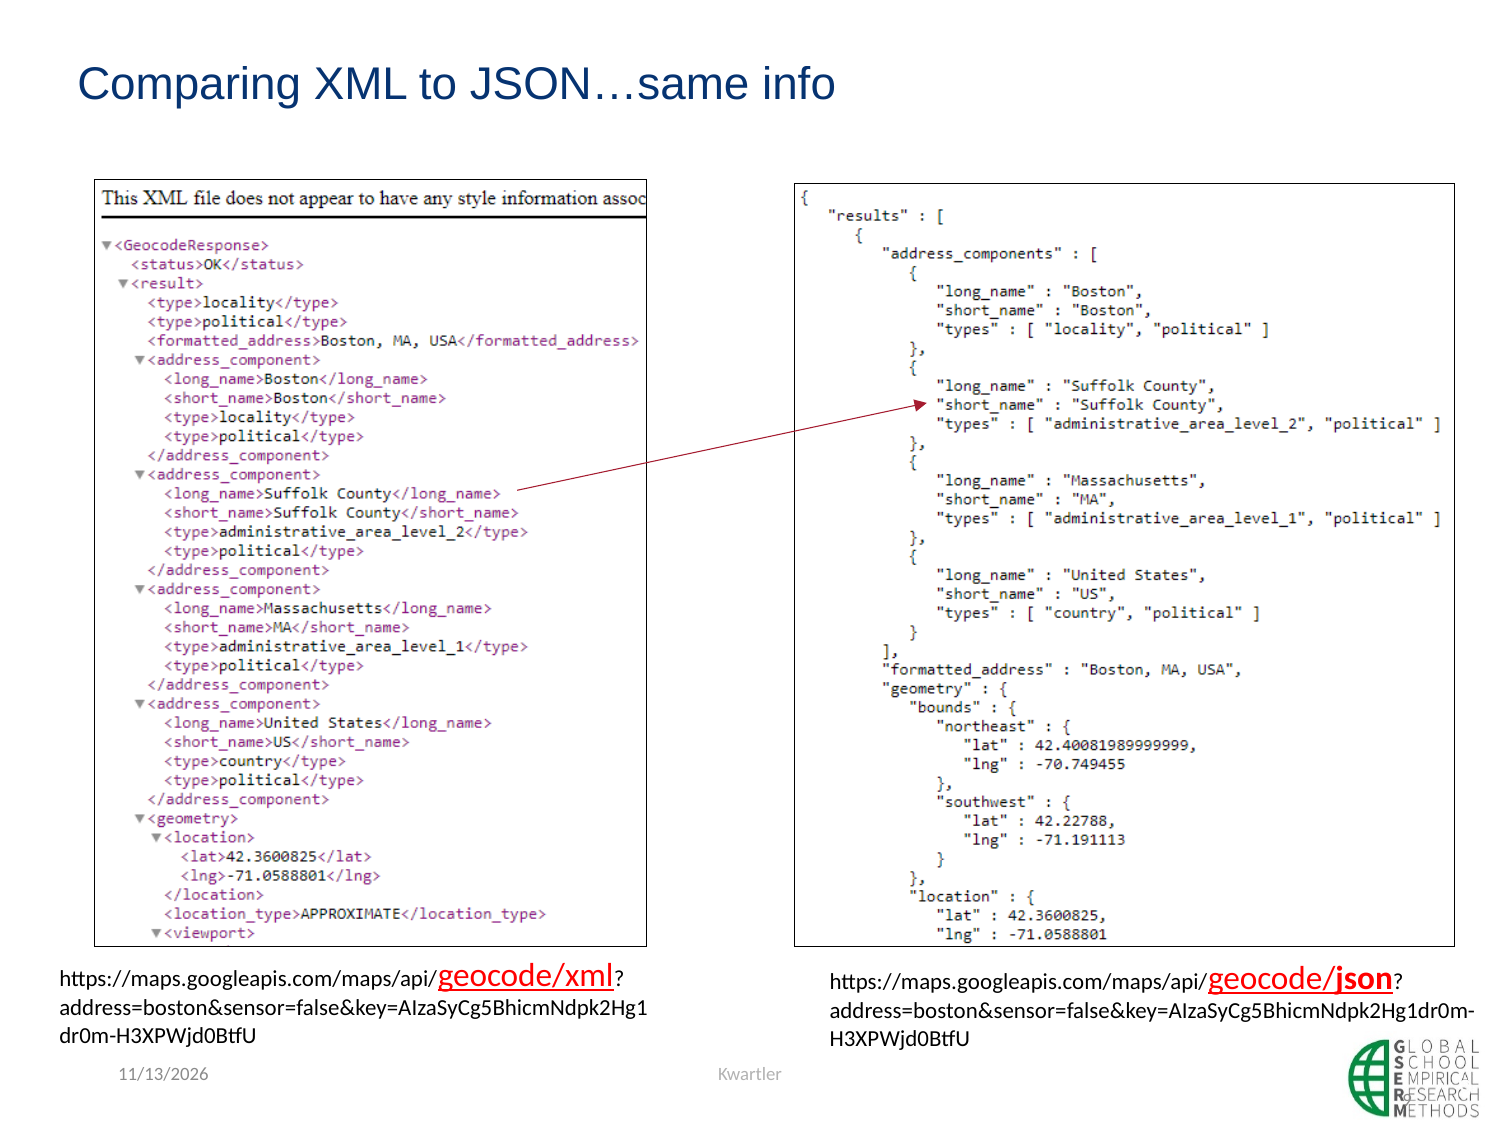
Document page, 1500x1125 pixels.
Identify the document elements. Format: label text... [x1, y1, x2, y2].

slide_number 9 [1387, 1059, 1500, 1118]
text_box https://maps.googleapis.com/maps/api/geocode/xml?address=boston&sensor=false&key=AIzaSyCg5BhicmNdpk2Hg1dr0m-H3XPWjd0BtfU [44, 945, 668, 1056]
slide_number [103, 1056, 441, 1103]
title Comparing XML to JSON…same info [62, 45, 1425, 125]
footer Kwartler [496, 1042, 1004, 1103]
picture [94, 179, 647, 947]
picture [794, 182, 1455, 947]
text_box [517, 402, 927, 491]
picture [1342, 1059, 1500, 1120]
text_box https://maps.googleapis.com/maps/api/geocode/json?address=boston&sensor=false&key=AIzaSyCg5BhicmNdpk2Hg1dr0m-H3XPWjd0BtfU [814, 948, 1500, 1059]
